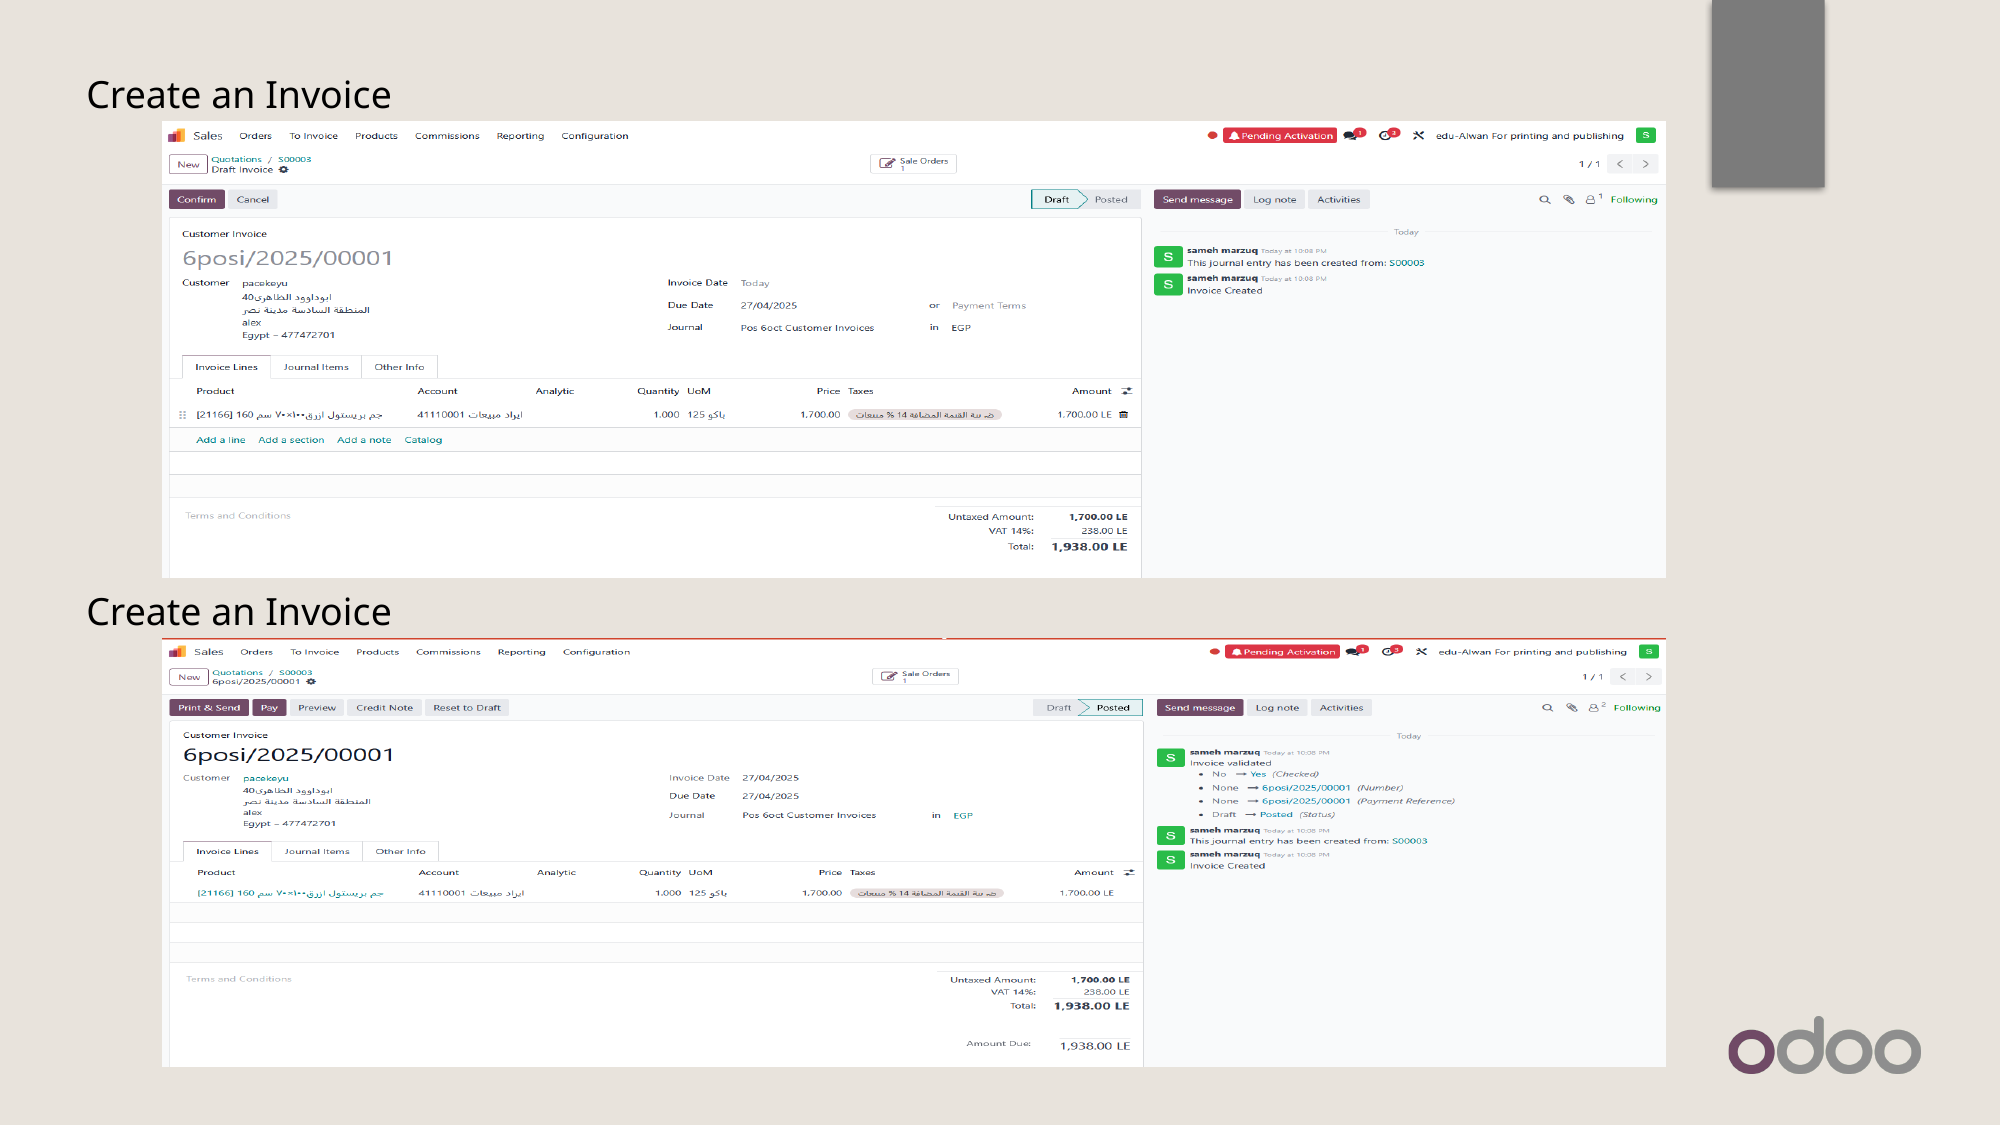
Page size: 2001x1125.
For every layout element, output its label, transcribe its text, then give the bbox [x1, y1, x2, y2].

picture [162, 121, 1666, 578]
text_box Create an Invoice [71, 60, 1818, 123]
text_box Create an Invoice [71, 577, 1818, 641]
picture [162, 638, 1666, 1067]
picture [1728, 1016, 1921, 1074]
